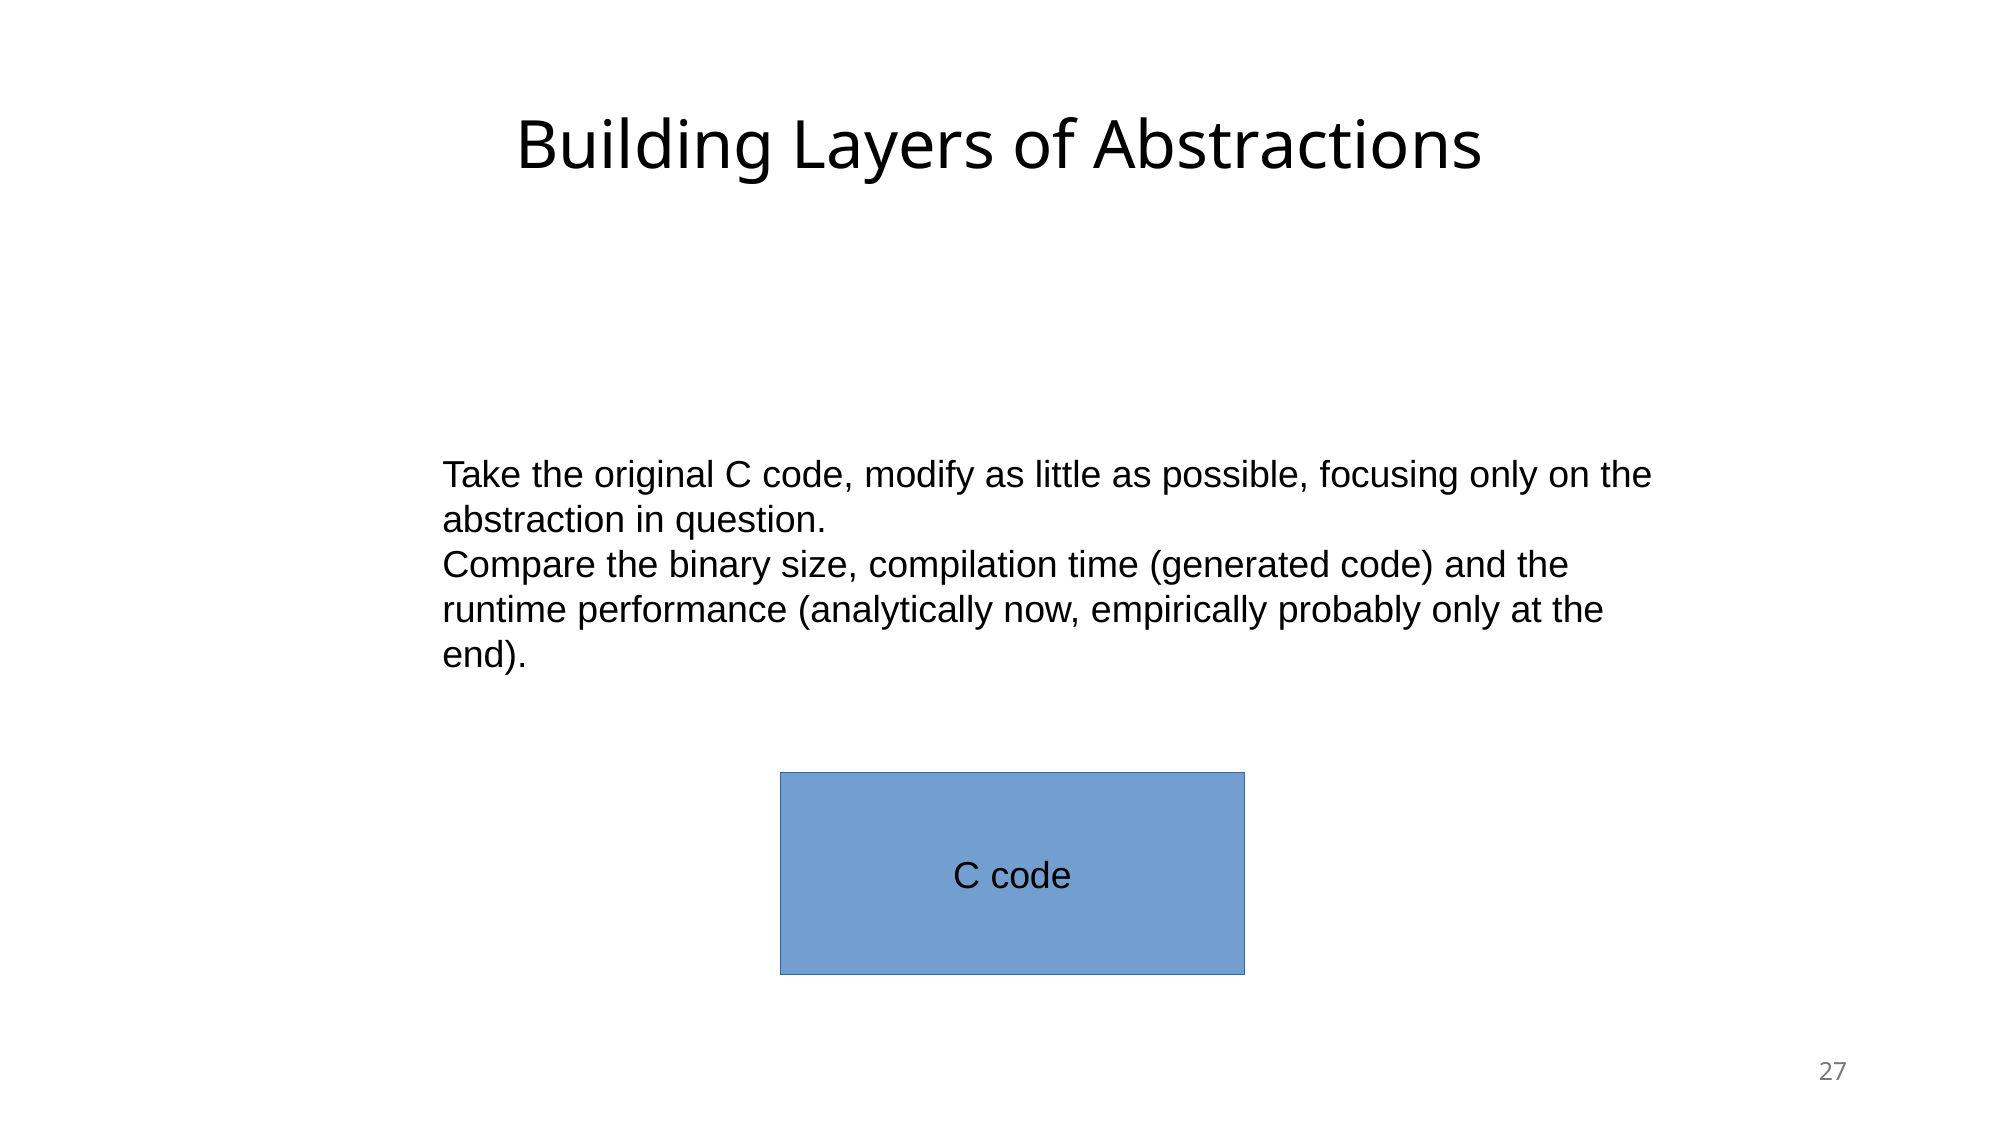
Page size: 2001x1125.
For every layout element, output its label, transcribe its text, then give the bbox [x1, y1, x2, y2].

slide_number 27 [1412, 1042, 1862, 1103]
text_box Building Layers of Abstractions [317, 103, 1683, 270]
text_box C code [780, 772, 1245, 975]
text_box Take the original C code, modify as little as possible, focusing only on the abstraction in question. Compare the binary size, compilation time (generated code) and the runtime performance (analytically now, empirically probably only at the end). [427, 442, 1673, 668]
